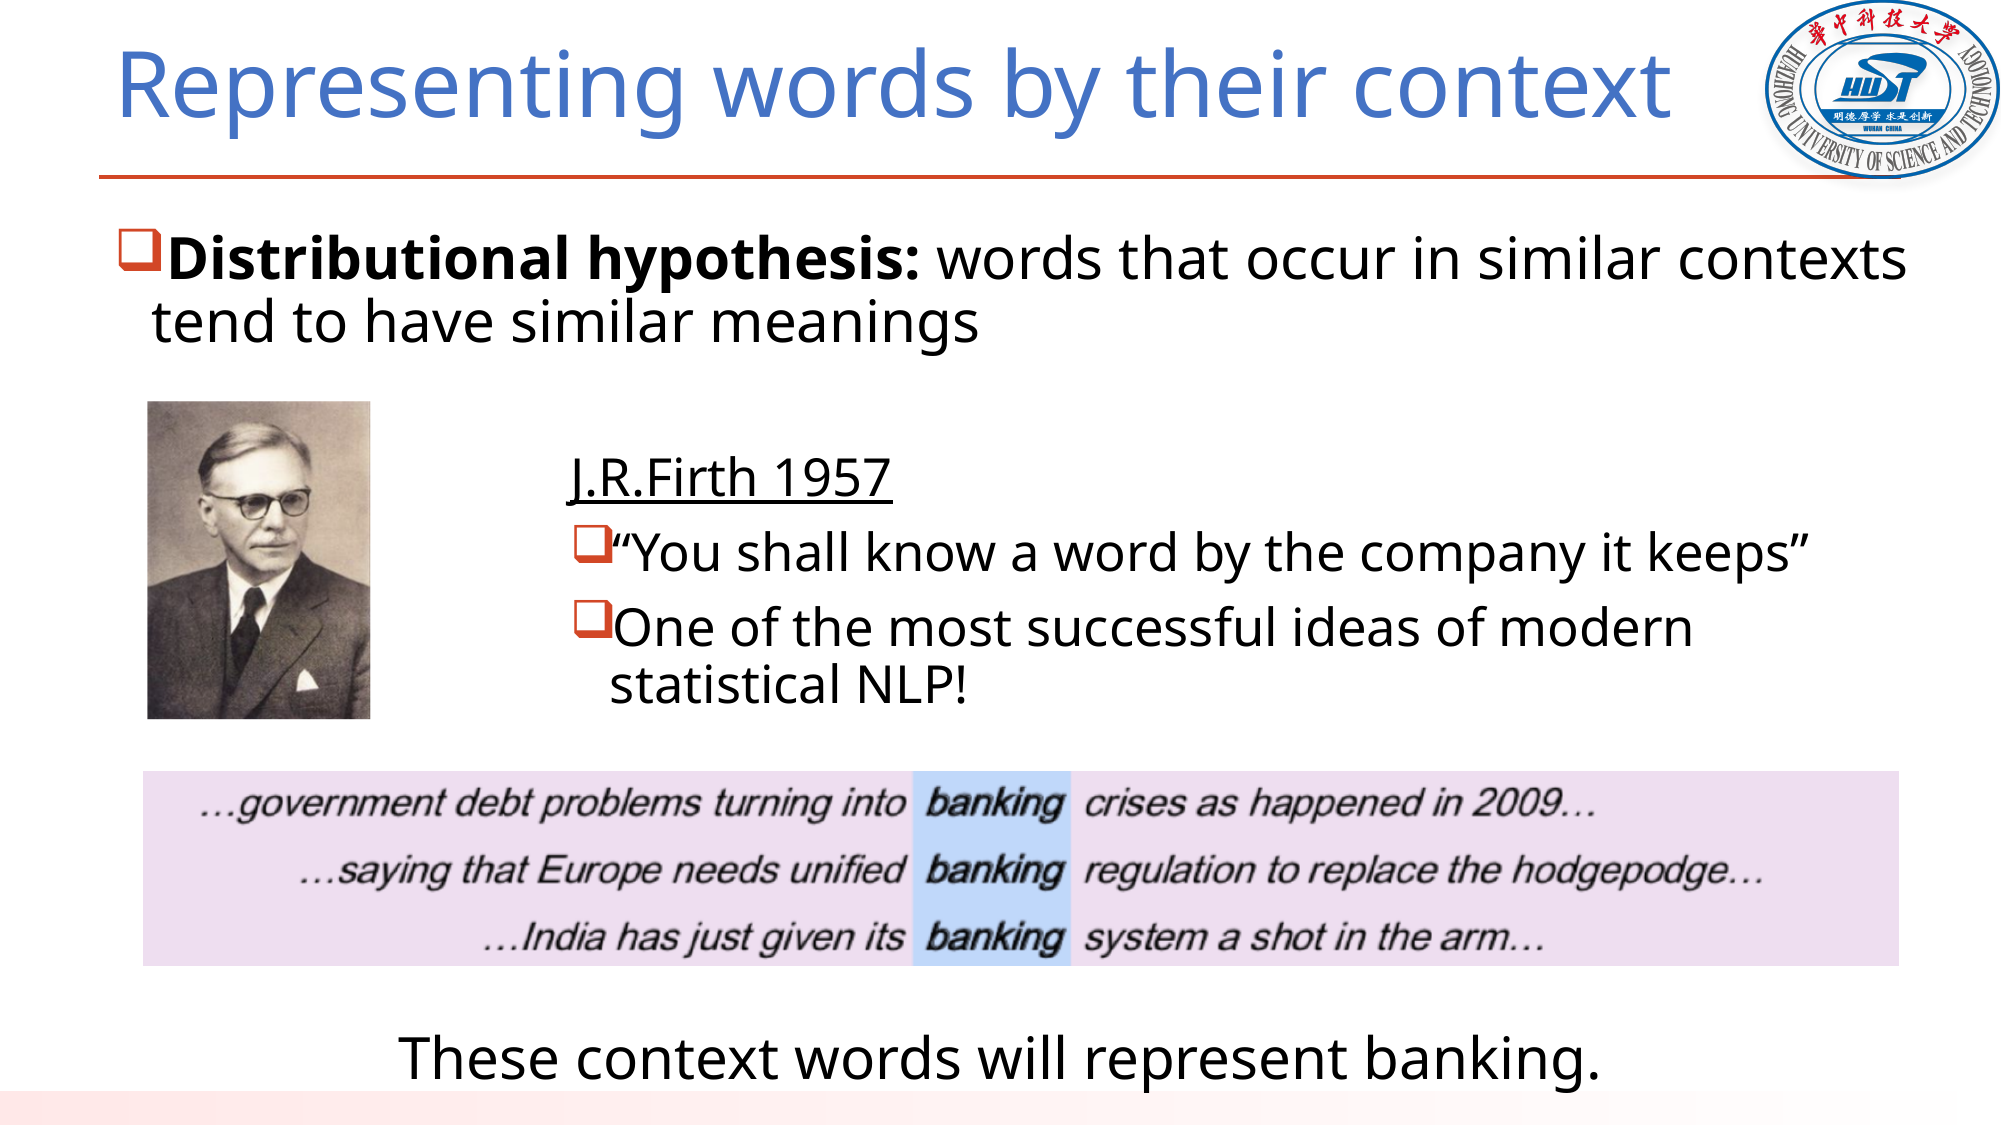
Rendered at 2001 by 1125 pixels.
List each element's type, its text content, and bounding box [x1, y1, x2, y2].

picture [143, 398, 377, 727]
picture [1765, 0, 2000, 179]
title Representing words by their context [99, 0, 1825, 177]
list Distributional hypothesis: words that occur in similar contexts tend to have similar meanings [99, 221, 1953, 399]
text_box These context words will represent banking. [248, 1013, 1752, 1099]
picture [143, 771, 1899, 966]
text_box J.R.Firth 1957 “You shall know a word by the company it keeps” One of the most successful ideas of modern statistical NLP! [555, 443, 1889, 727]
